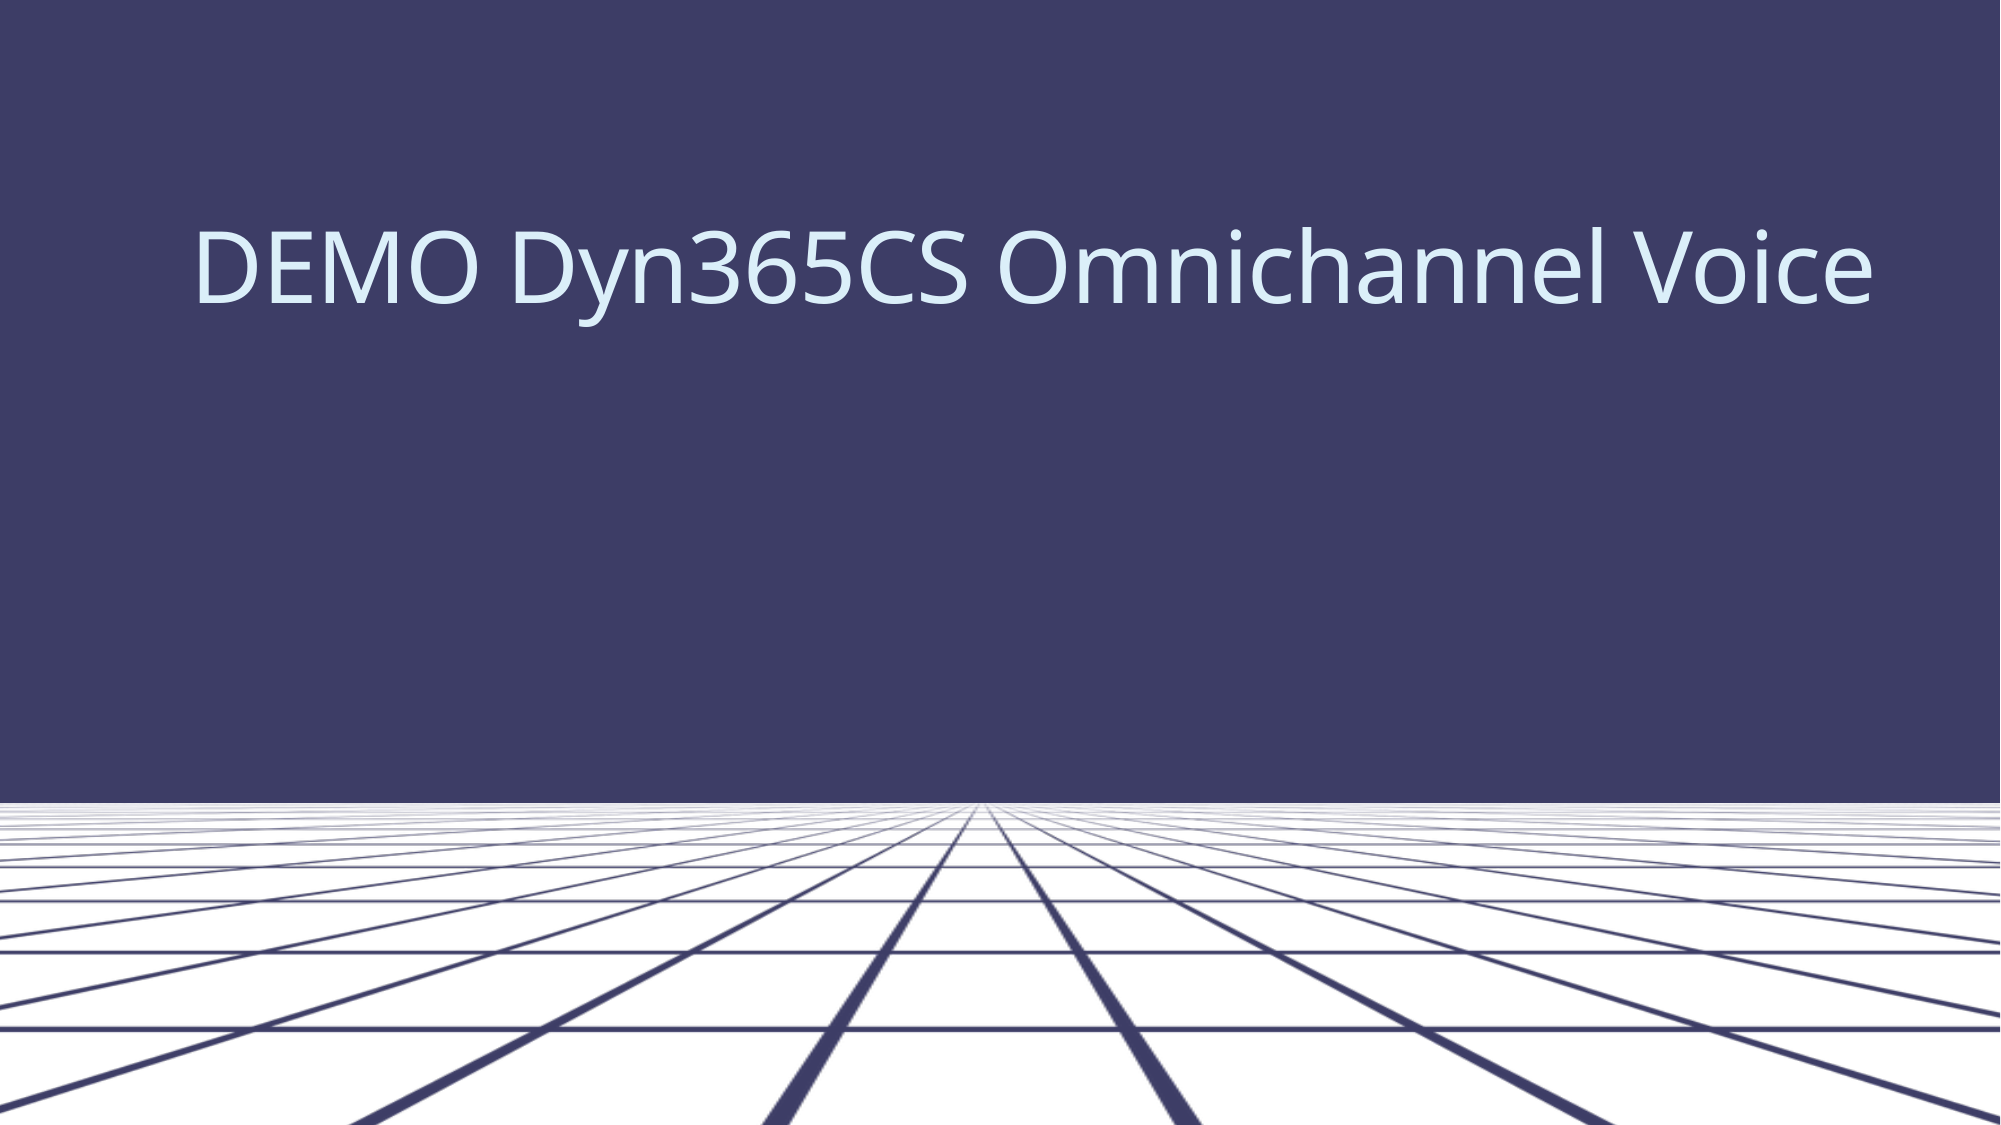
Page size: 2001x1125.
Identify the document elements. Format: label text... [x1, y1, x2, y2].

picture [0, 797, 2001, 1125]
text_box DEMO Dyn365CS Omnichannel Voice [190, 203, 1879, 324]
